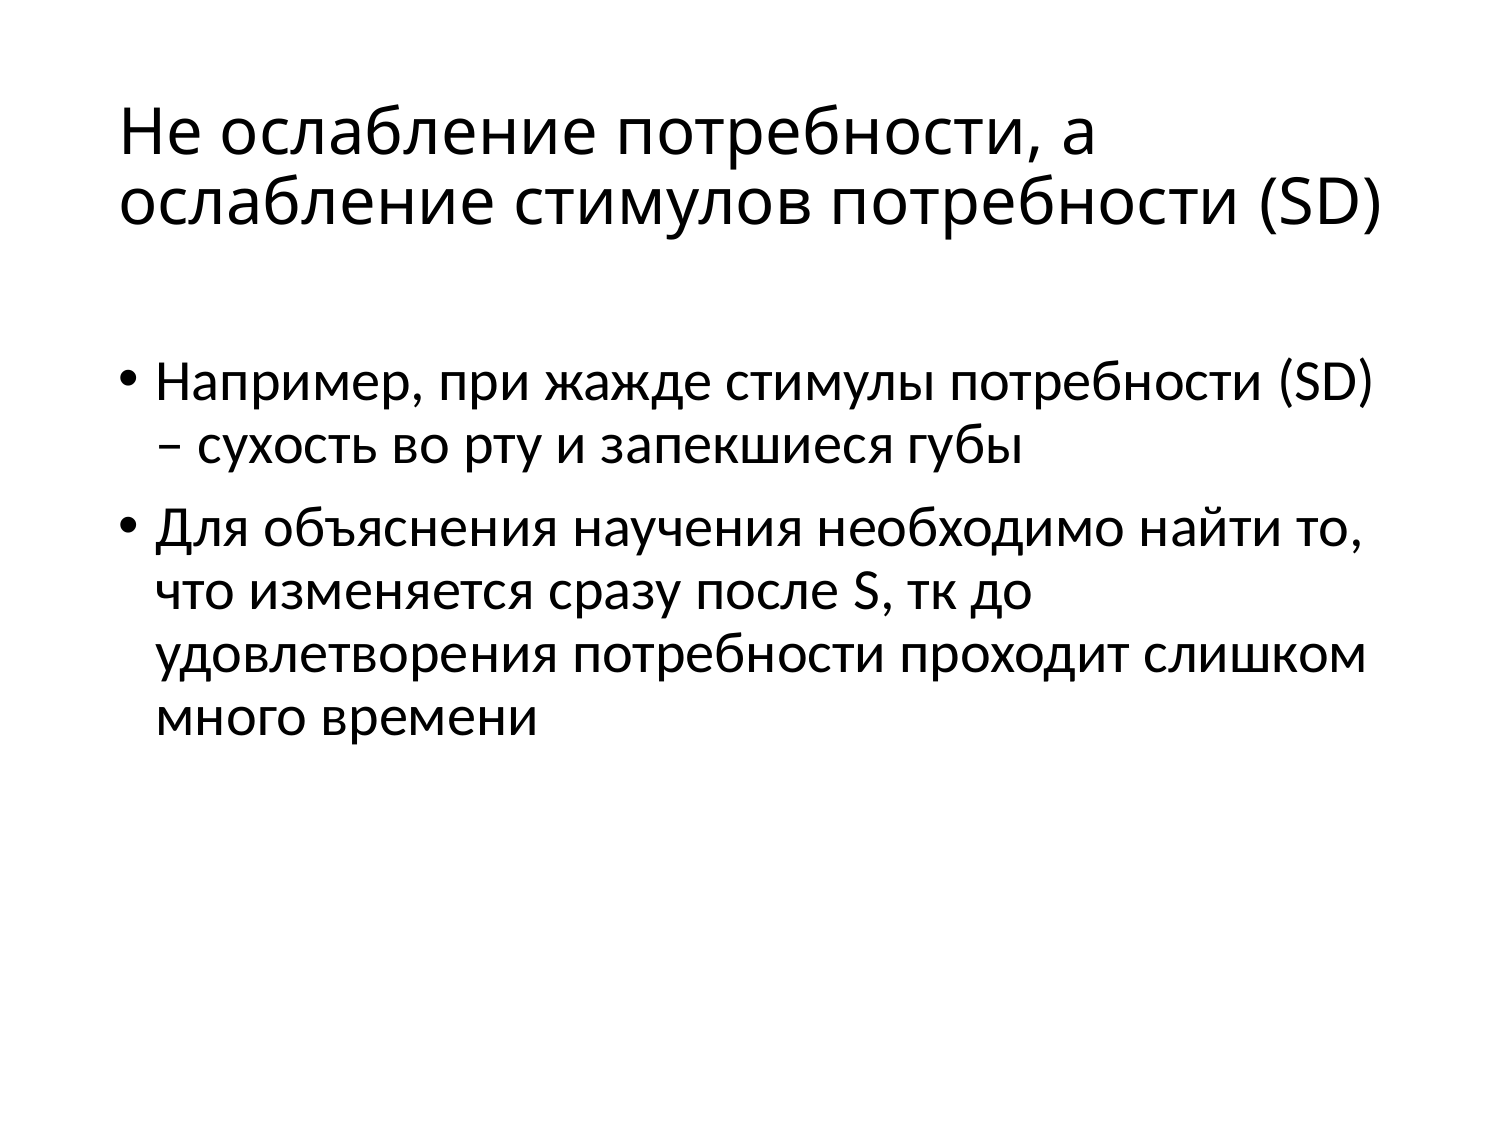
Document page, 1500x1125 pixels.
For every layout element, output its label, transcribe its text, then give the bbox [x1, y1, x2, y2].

list Например, при жажде стимулы потребности (SD) – сухость во рту и запекшиеся губы Для объяснения научения необходимо найти то, что изменяется сразу после S, тк до удовлетворения потребности проходит слишком много времени [103, 342, 1397, 1057]
title Не ослабление потребности, а ослабление стимулов потребности (SD) [103, 59, 1397, 278]
